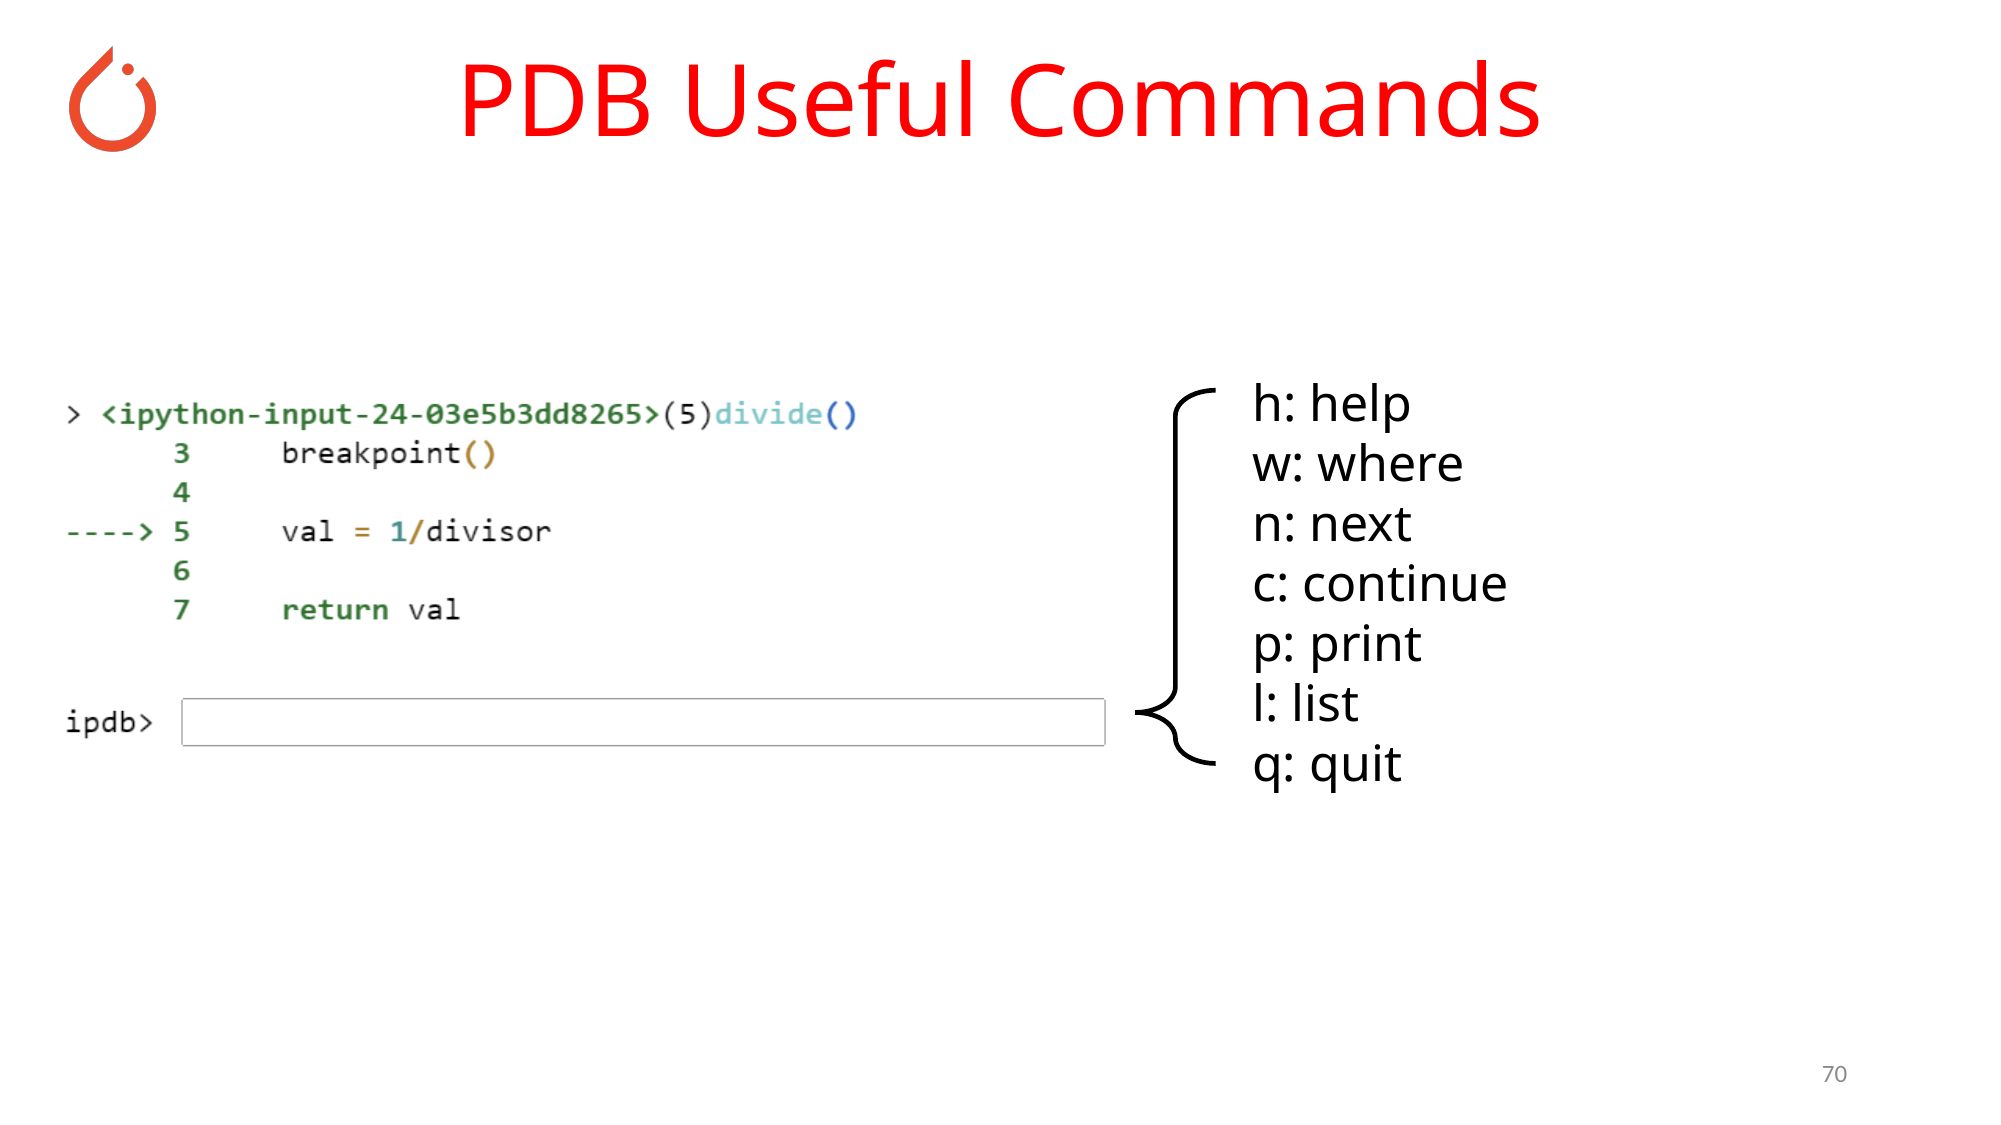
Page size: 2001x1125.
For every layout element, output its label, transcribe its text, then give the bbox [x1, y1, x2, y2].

text_box [1135, 389, 1216, 764]
picture [36, 390, 1128, 764]
slide_number 70 [1412, 1042, 1863, 1103]
text_box h: help w: where n: next c: continue p: print l: list q: quit [1237, 363, 1875, 799]
text_box PDB Useful Commands [14, 7, 1985, 166]
picture [69, 46, 156, 152]
